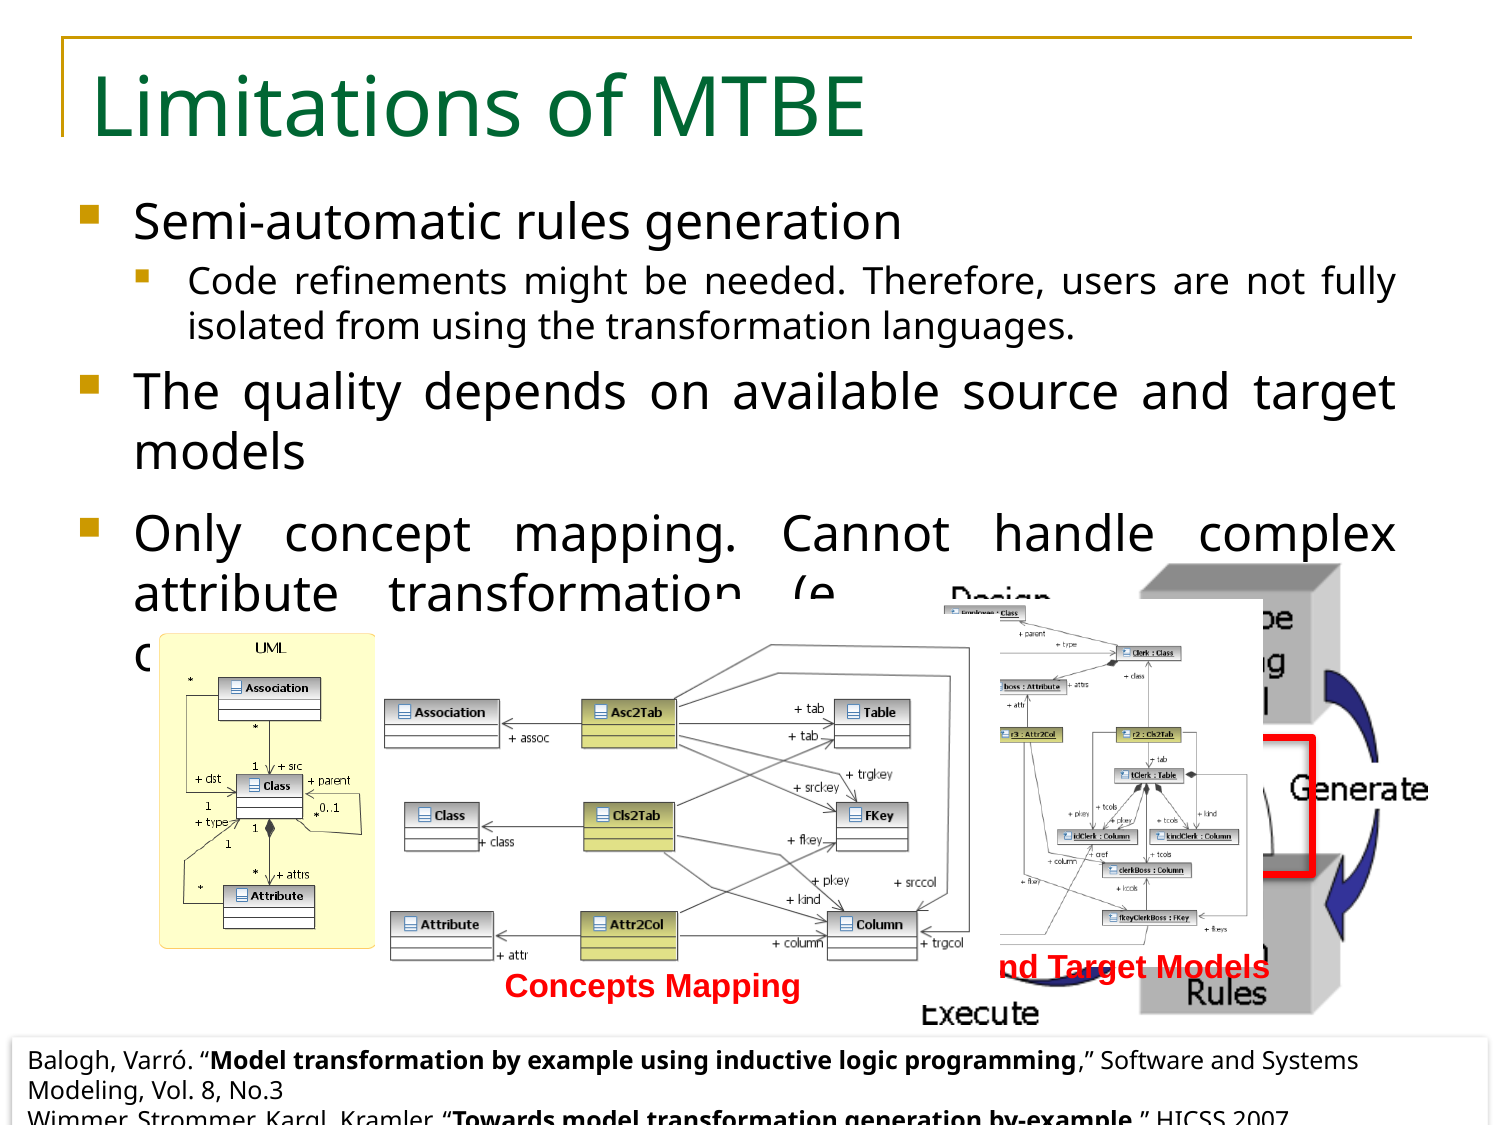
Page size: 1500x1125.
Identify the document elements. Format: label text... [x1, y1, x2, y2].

title Limitations of MTBE [74, 45, 1426, 233]
text_box Balogh, Varró. “Model transformation by example using inductive logic programming,” Software and Systems Modeling, Vol. 8, No.3 Wimmer, Strommer, Kargl, Kramler. “Towards model transformation generation by-example,” HICSS 2007 [12, 1037, 1488, 1125]
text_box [149, 599, 1290, 994]
list Semi-automatic rules generation Code refinements might be needed. Therefore, users are not fully isolated from using the transformation languages. The quality depends on available source and target models Only concept mapping. Cannot handle complex attribute transformation (e.g., arithmetic, string operations) [62, 181, 1413, 926]
picture [849, 562, 1428, 1026]
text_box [374, 614, 1001, 1013]
